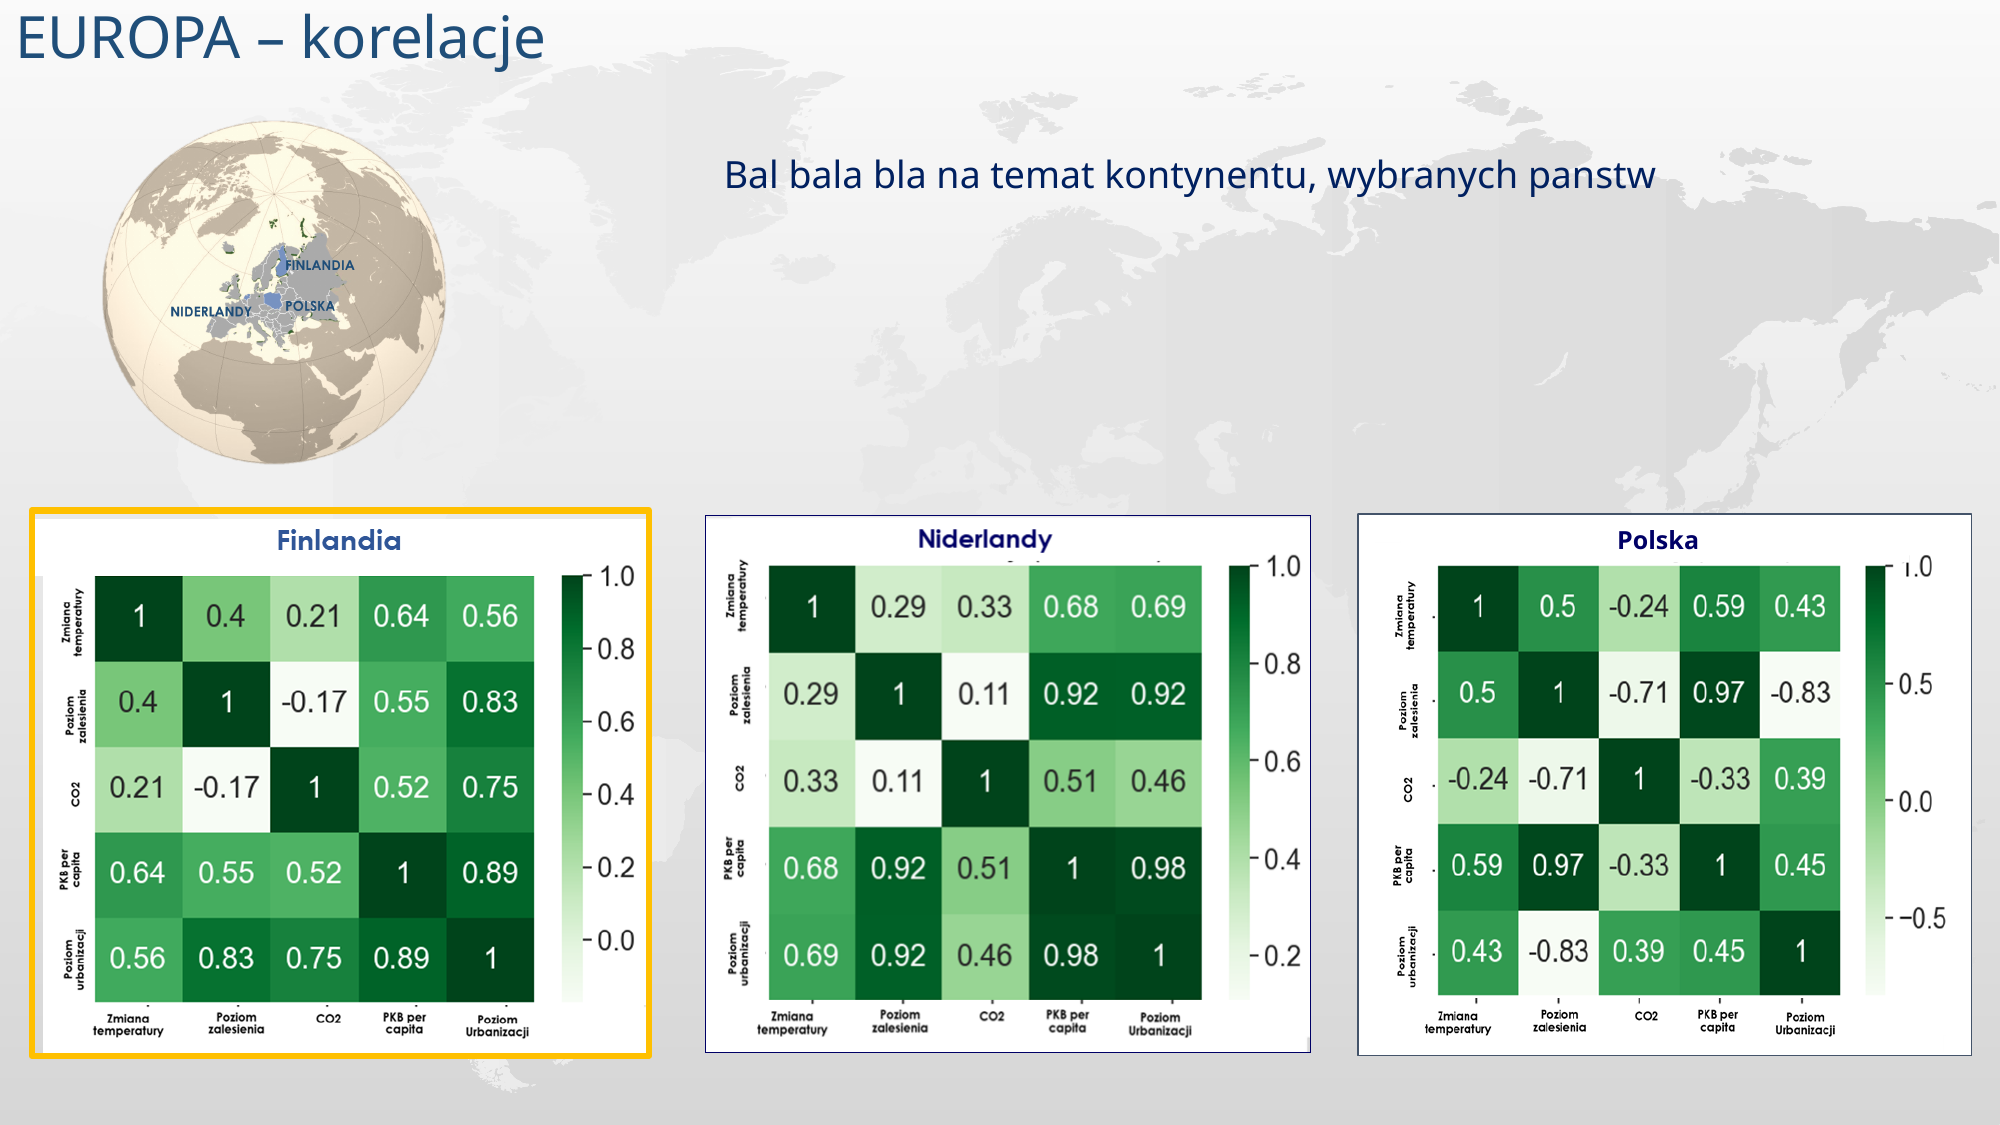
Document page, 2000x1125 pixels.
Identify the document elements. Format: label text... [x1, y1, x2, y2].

picture [101, 119, 457, 475]
picture [34, 513, 646, 1053]
picture [705, 515, 1311, 1053]
title EUROPA – korelacje [0, 1, 1926, 81]
text_box Bal bala bla na temat kontynentu, wybranych panstw [708, 143, 1704, 297]
picture [1357, 507, 1972, 1056]
